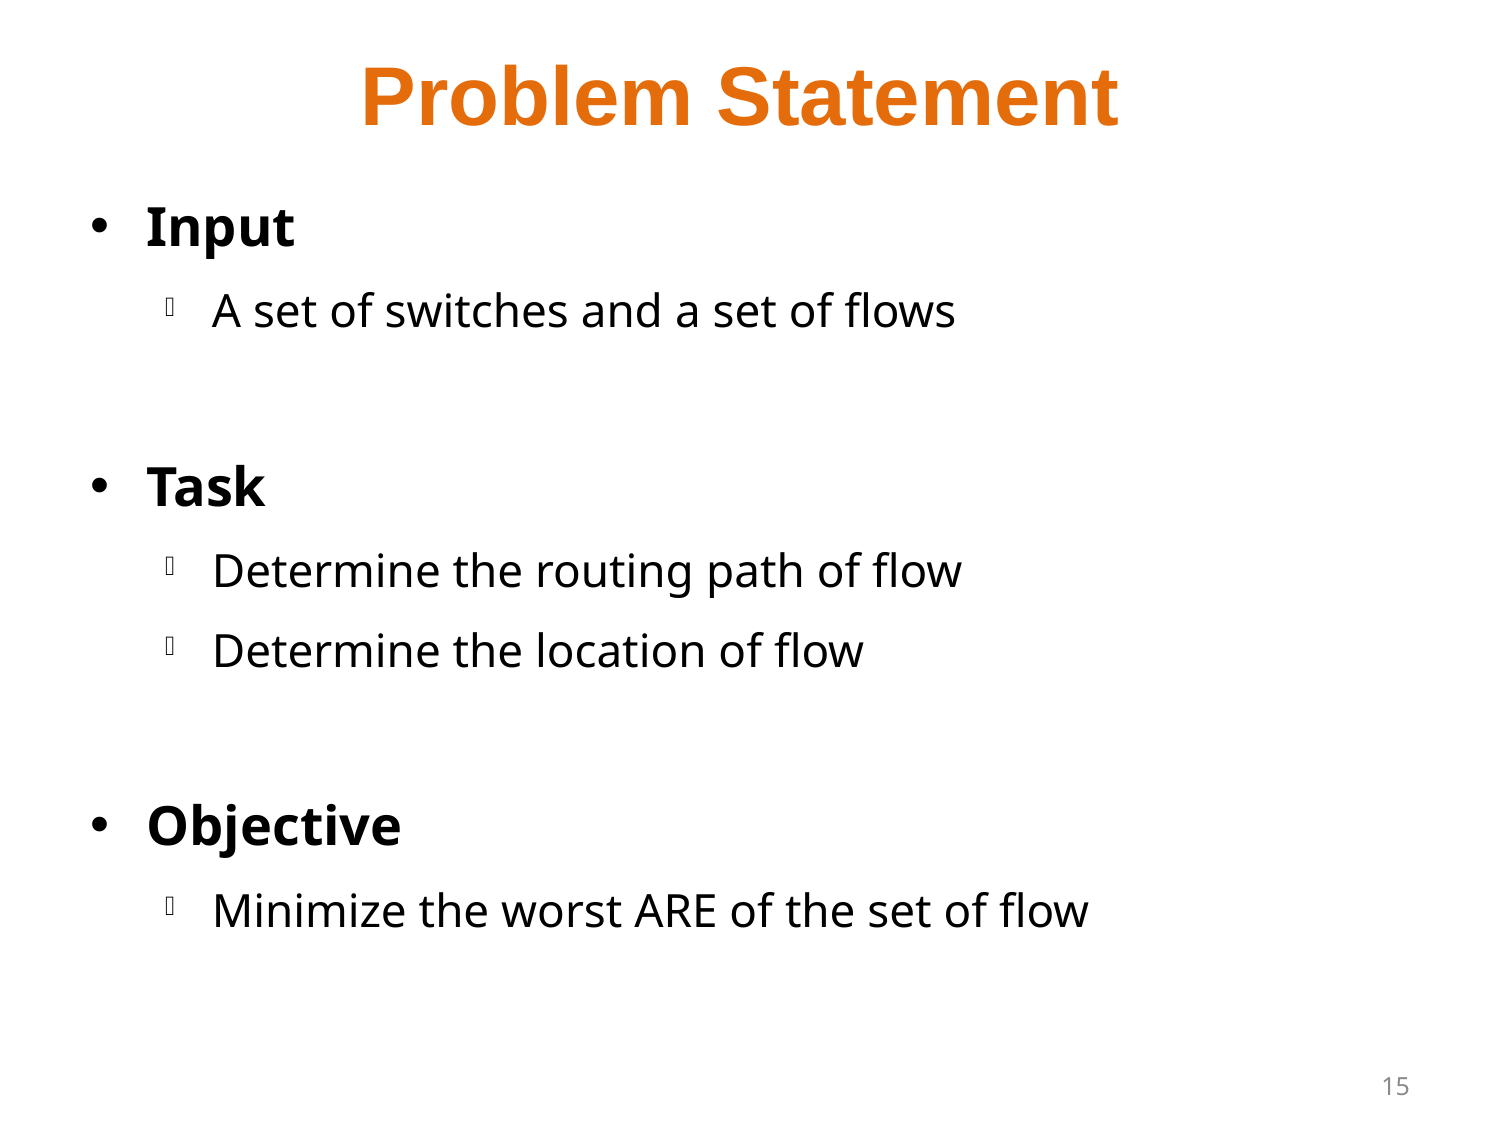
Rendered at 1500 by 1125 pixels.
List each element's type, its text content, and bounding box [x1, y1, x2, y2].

slide_number 15 [1074, 1057, 1425, 1118]
title Problem Statement [3, 0, 1500, 185]
list Input A set of switches and a set of flows Task Determine the routing path of flow Determine the location of flow Objective Minimize the worst ARE of the set of flow [75, 184, 1425, 1059]
